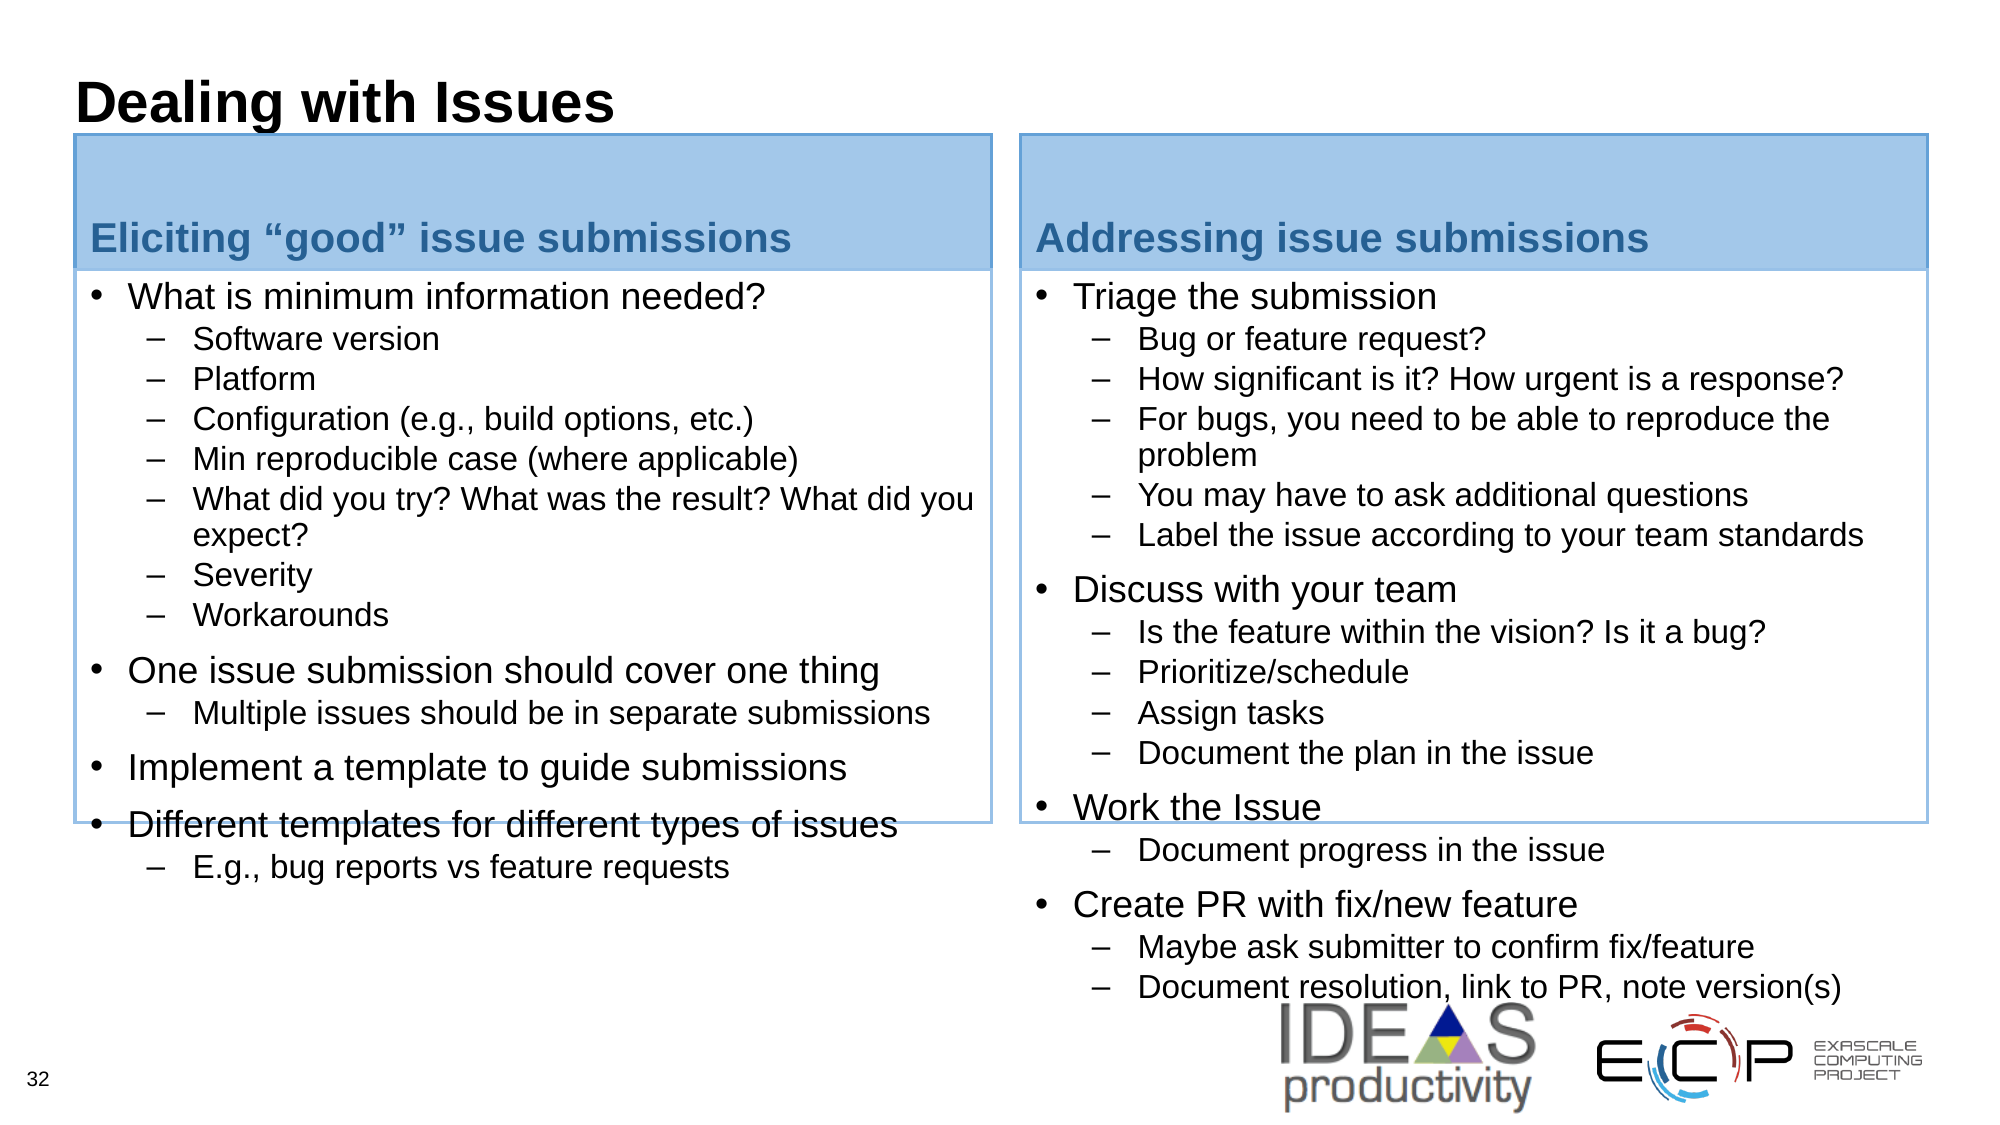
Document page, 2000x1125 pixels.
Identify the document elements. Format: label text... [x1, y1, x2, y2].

list What is minimum information needed? Software version Platform Configuration (e.g., build options, etc.) Min reproducible case (where applicable) What did you try? What was the result? What did you expect? Severity Workarounds One issue submission should cover one thing Multiple issues should be in separate submissions Implement a template to guide submissions Different templates for different types of issues E.g., bug reports vs feature requests [73, 268, 993, 824]
list Addressing issue submissions [1019, 133, 1929, 268]
picture [1280, 1002, 1537, 1114]
list Triage the submission Bug or feature request? How significant is it? How urgent is a response? For bugs, you need to be able to reproduce the problem You may have to ask additional questions Label the issue according to your team standards Discuss with your team Is the feature within the vision? Is it a bug? Prioritize/schedule Assign tasks Document the plan in the issue Work the Issue Document progress in the issue Create PR with fix/new feature Maybe ask submitter to confirm fix/feature Document resolution, link to PR, note version(s) [1019, 268, 1929, 824]
picture [1597, 1014, 1922, 1103]
list Eliciting “good” issue submissions [73, 133, 993, 268]
title Dealing with Issues [59, 67, 1927, 218]
